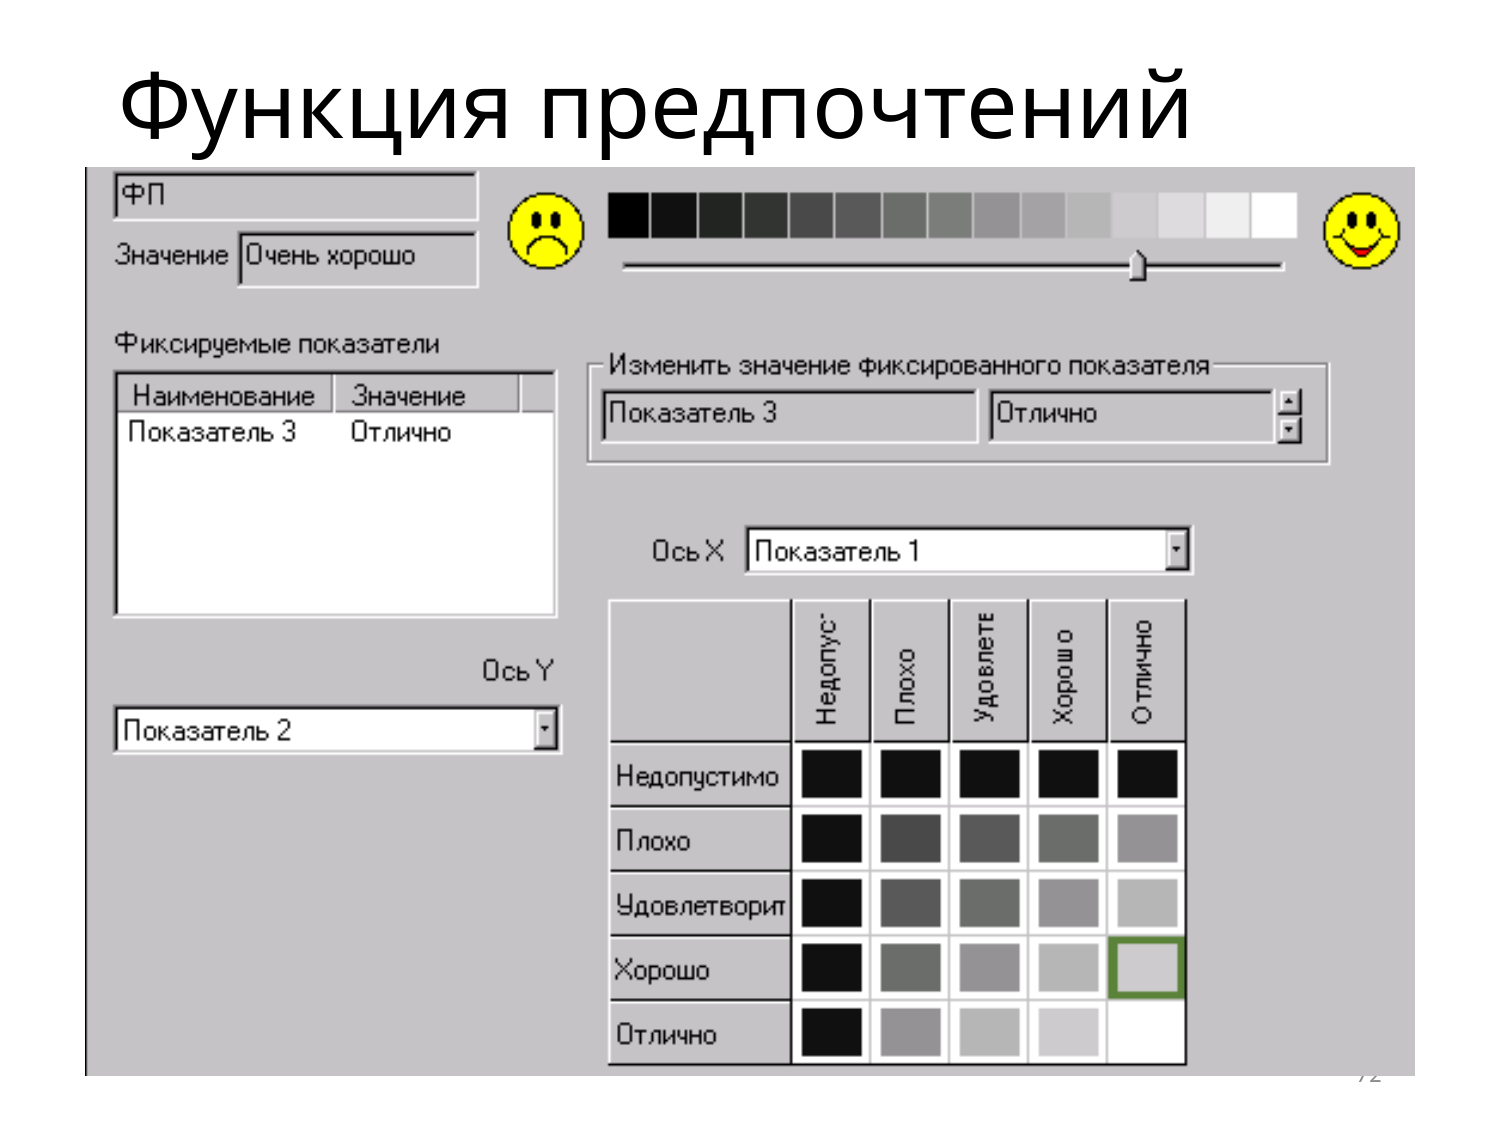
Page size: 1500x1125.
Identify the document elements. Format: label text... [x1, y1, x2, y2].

slide_number 72 [1059, 1076, 1397, 1103]
picture [85, 167, 1415, 1076]
title Функция предпочтений [103, 0, 1397, 167]
